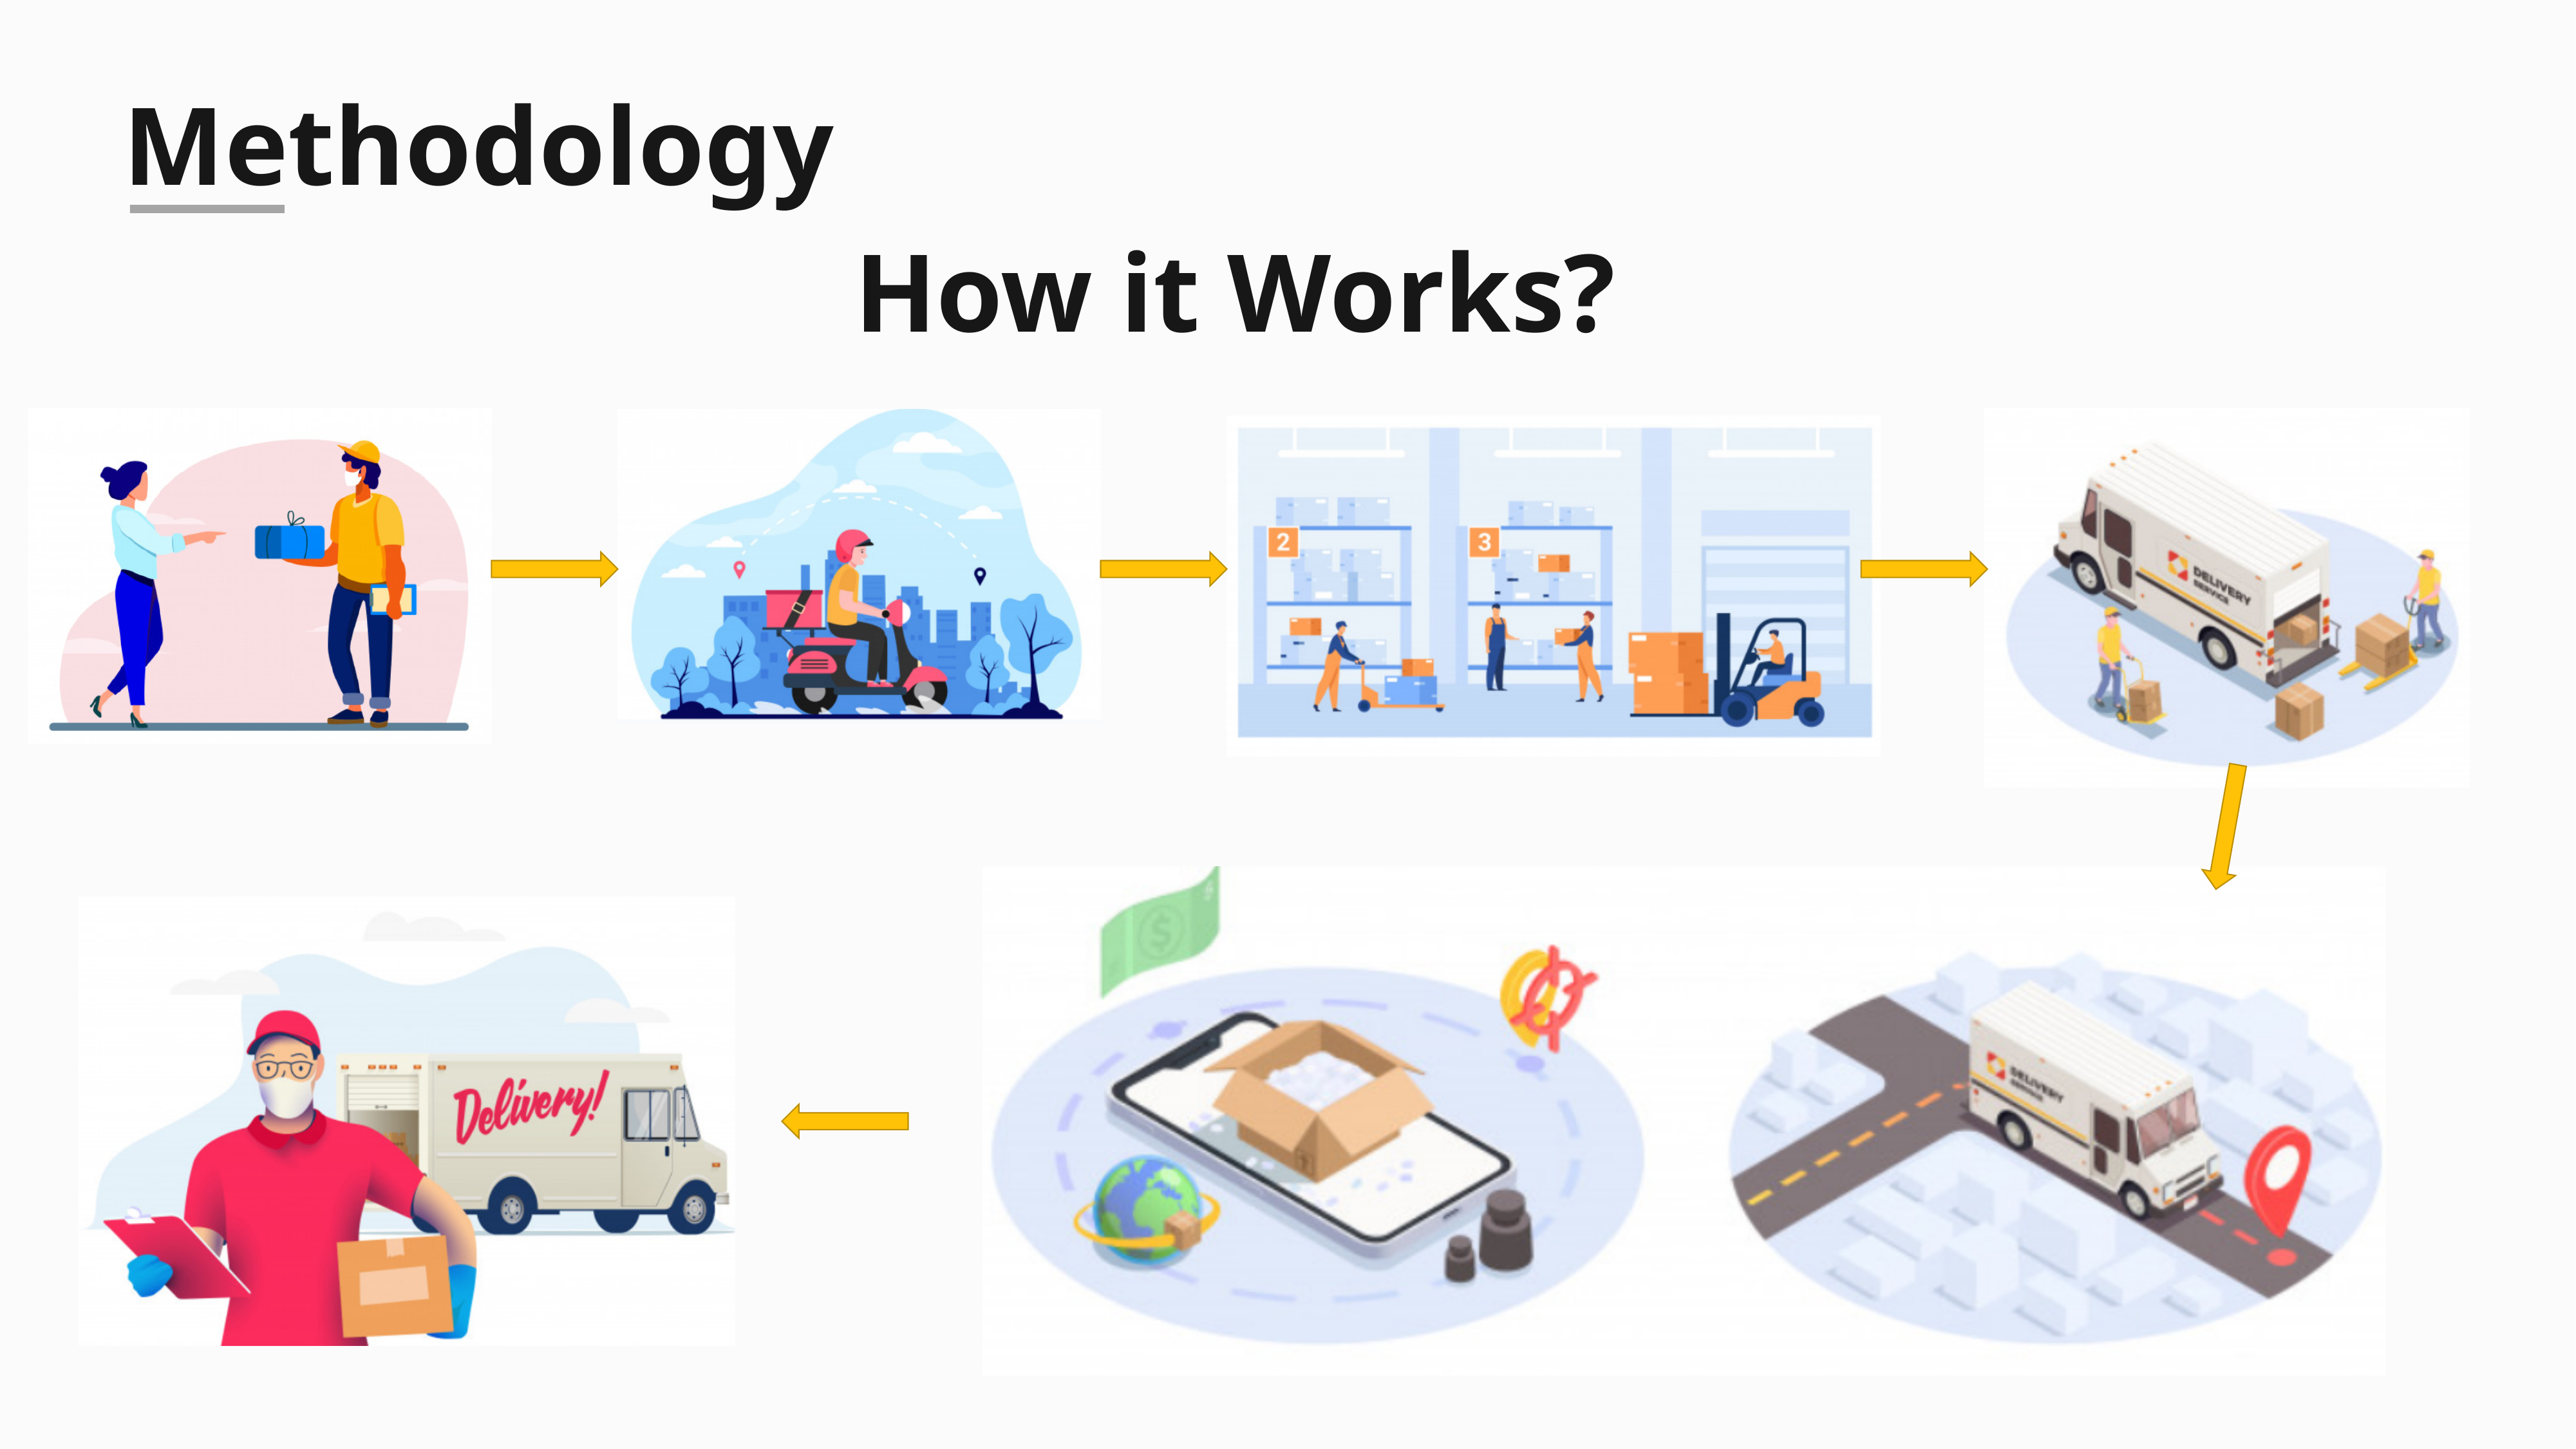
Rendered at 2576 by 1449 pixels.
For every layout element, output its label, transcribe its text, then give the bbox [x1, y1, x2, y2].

text_box Methodology [114, 73, 869, 212]
picture [78, 896, 735, 1346]
picture [982, 866, 2386, 1376]
text_box [2210, 788, 2244, 867]
picture [28, 407, 492, 744]
picture [1984, 408, 2470, 788]
picture [617, 409, 1101, 724]
text_box [781, 1103, 909, 1140]
text_box [1101, 550, 1227, 588]
text_box How it Works? [845, 220, 1642, 358]
text_box [1881, 550, 1984, 588]
picture [1227, 415, 1881, 757]
text_box [492, 550, 617, 588]
